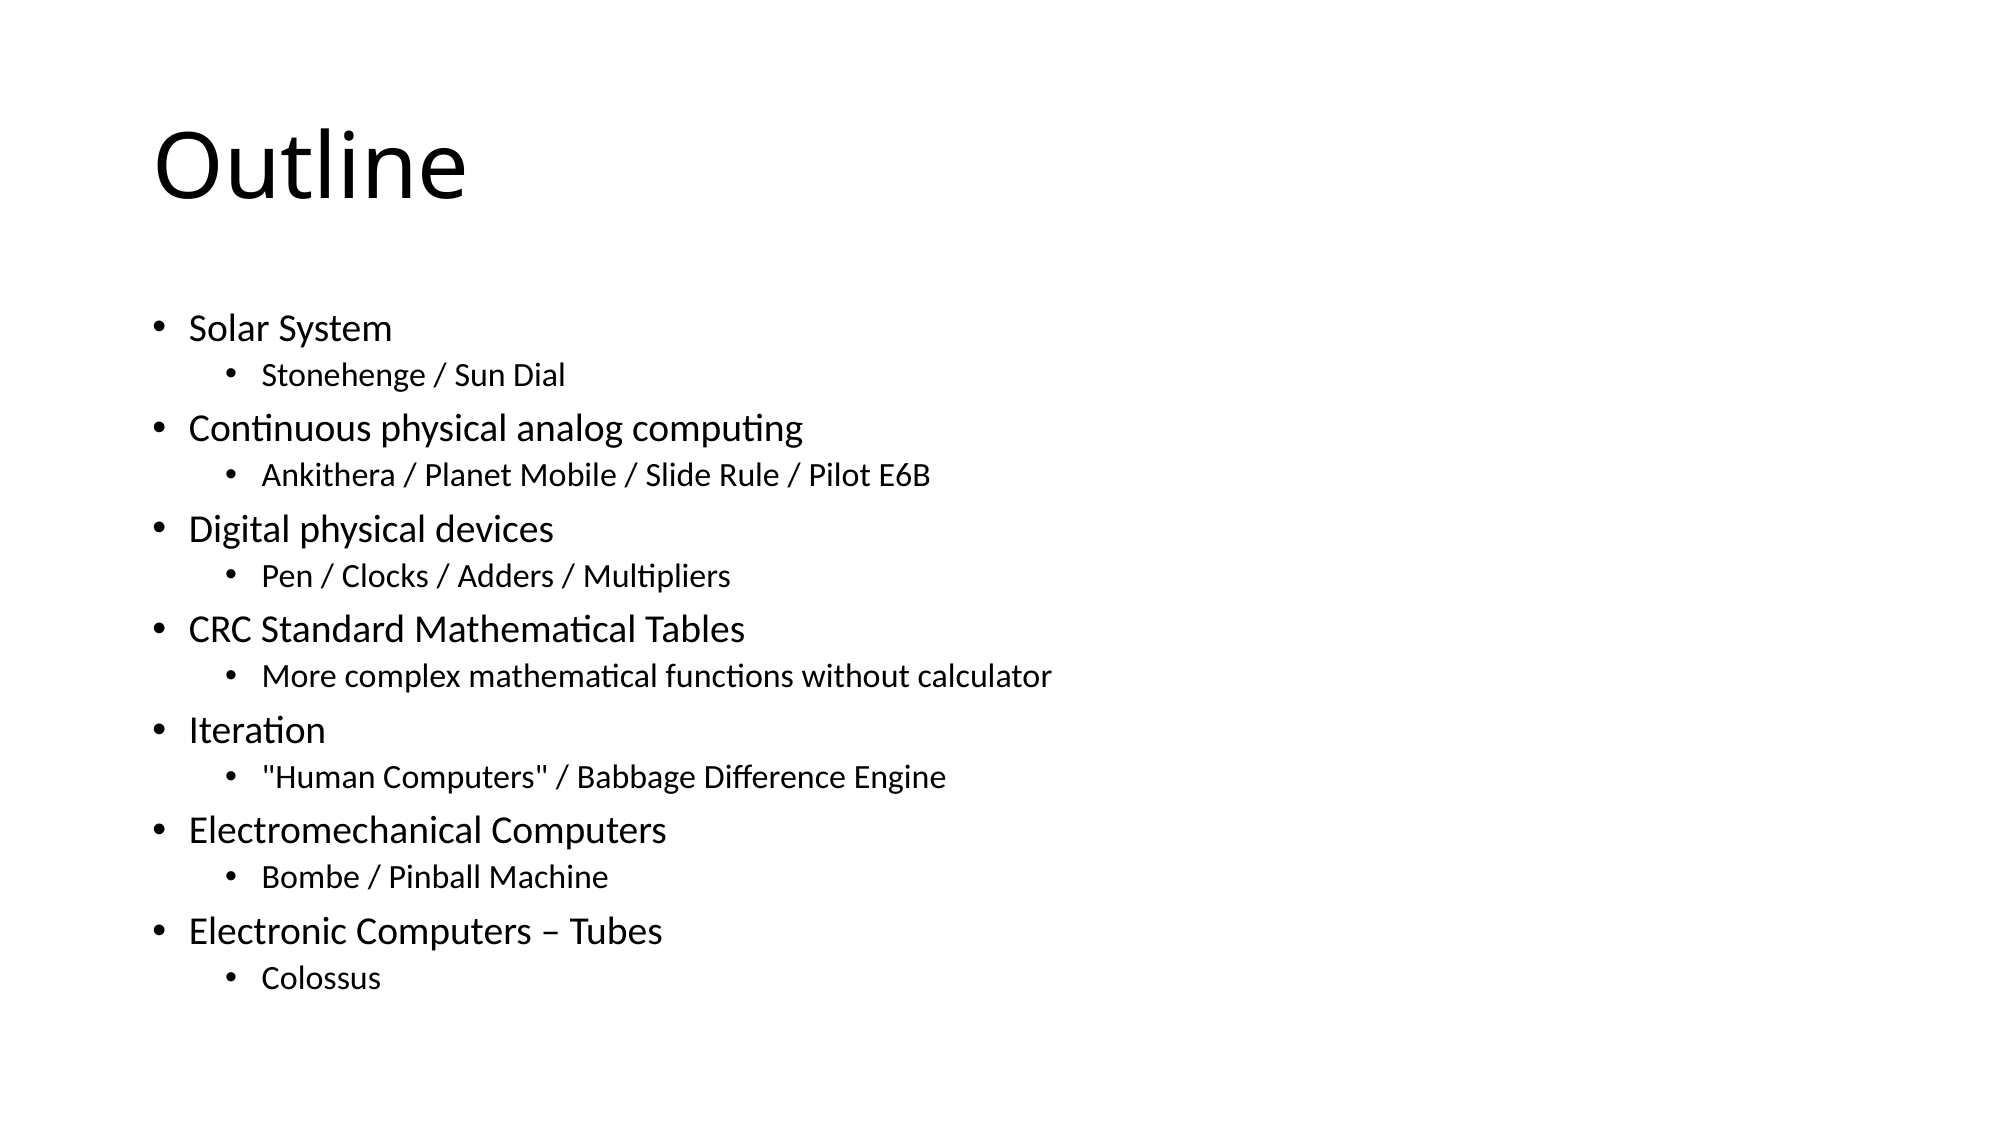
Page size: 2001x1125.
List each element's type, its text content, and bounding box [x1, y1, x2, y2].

title Outline [137, 59, 1863, 278]
list Solar System Stonehenge / Sun Dial Continuous physical analog computing Ankithera / Planet Mobile / Slide Rule / Pilot E6B Digital physical devices Pen / Clocks / Adders / Multipliers CRC Standard Mathematical Tables More complex mathematical functions without calculator Iteration "Human Computers" / Babbage Difference Engine Electromechanical Computers Bombe / Pinball Machine Electronic Computers – Tubes Colossus [137, 299, 1863, 1014]
